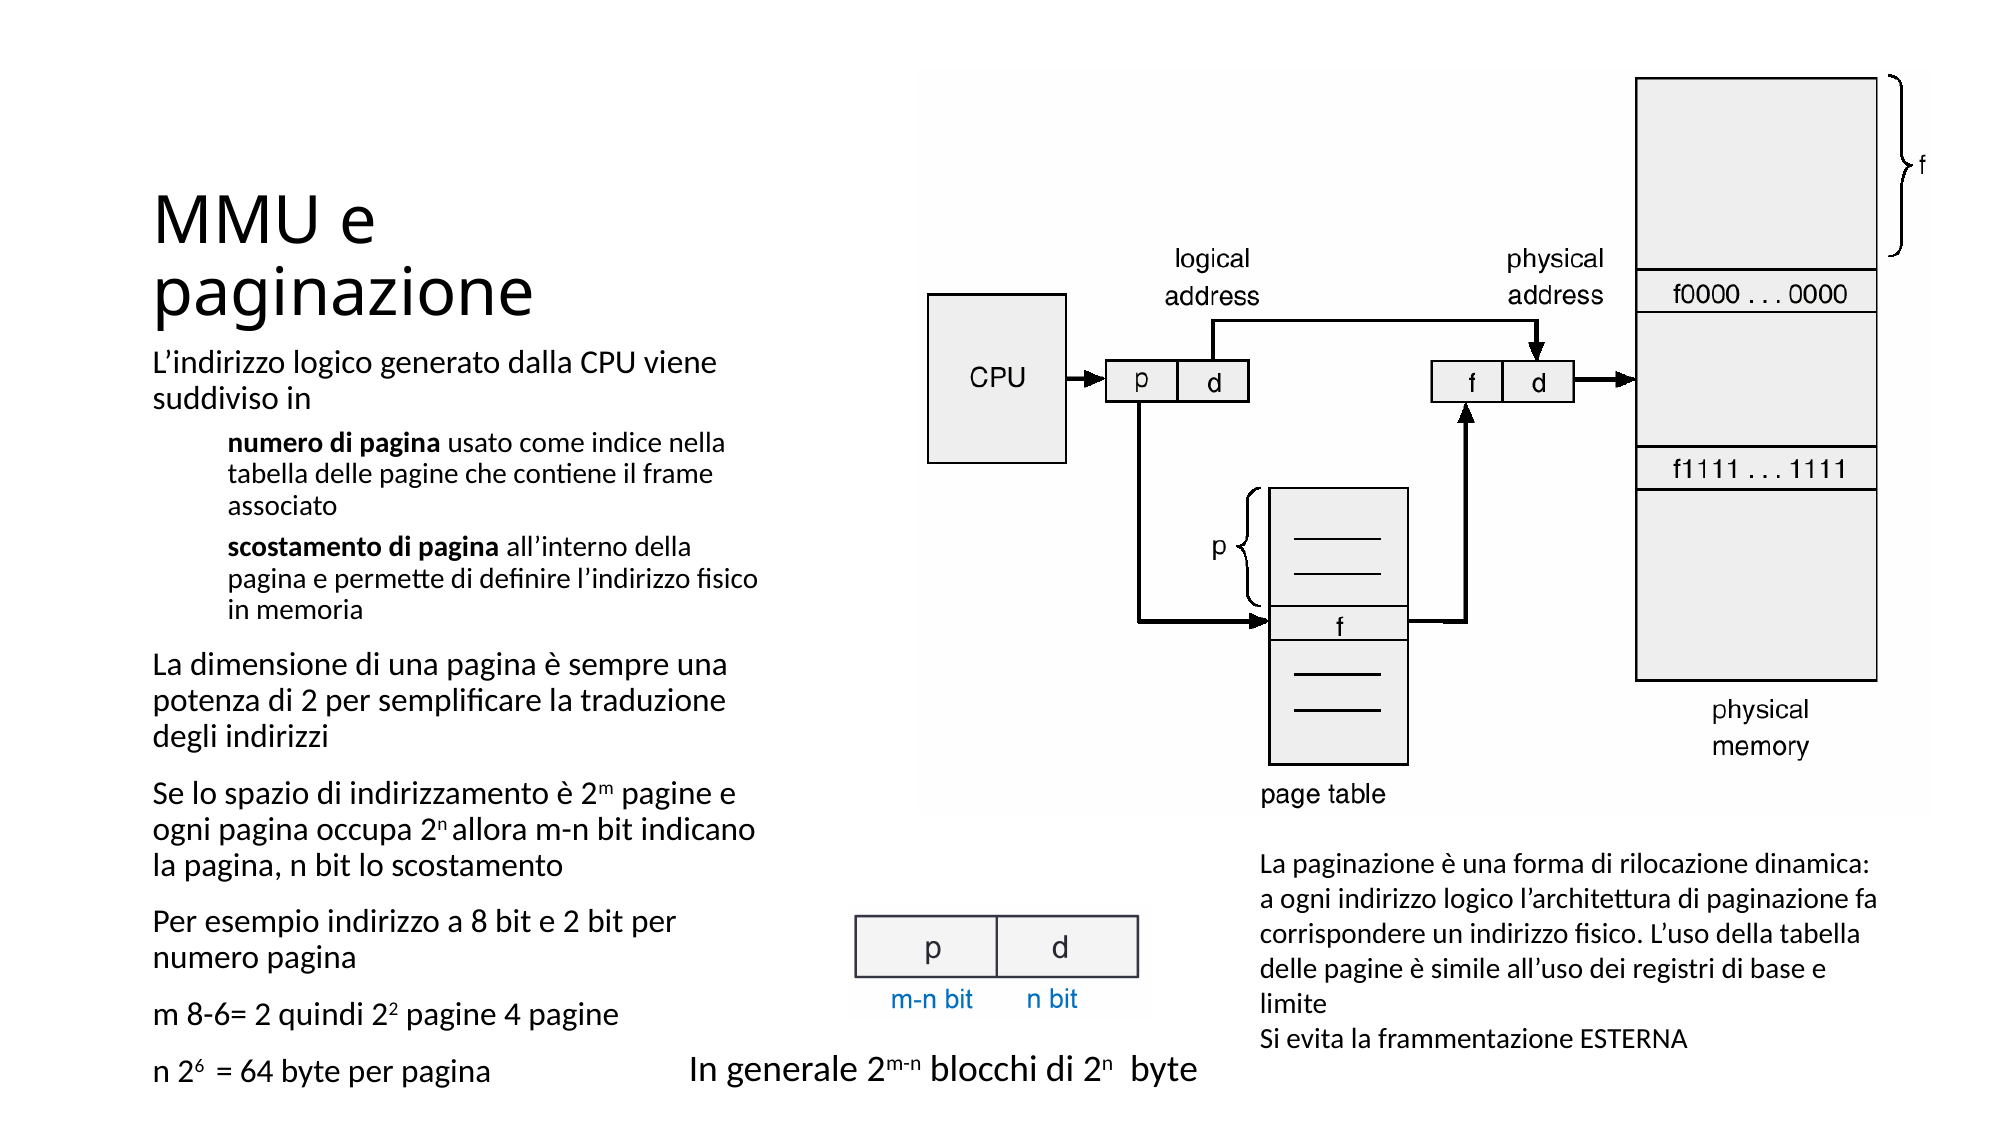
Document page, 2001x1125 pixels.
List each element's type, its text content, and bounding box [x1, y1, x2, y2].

text_box La paginazione è una forma di rilocazione dinamica: a ogni indirizzo logico l’architettura di paginazione fa corrispondere un indirizzo fisico. L’uso della tabella delle pagine è simile all’uso dei registri di base e limite Si evita la frammentazione ESTERNA [1244, 837, 1905, 1062]
text_box In generale 2m-n blocchi di 2n byte [673, 1036, 1675, 1097]
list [918, 69, 1932, 815]
list L’indirizzo logico generato dalla CPU viene suddiviso in numero di pagina usato come indice nella tabella delle pagine che contiene il frame associato scostamento di pagina all’interno della pagina e permette di definire l’indirizzo fisico in memoria La dimensione di una pagina è sempre una potenza di 2 per semplificare la traduzione degli indirizzi Se lo spazio di indirizzamento è 2m pagine e ogni pagina occupa 2n allora m-n bit indicano la pagina, n bit lo scostamento Per esempio indirizzo a 8 bit e 2 bit per numero pagina m 8-6= 2 quindi 22 pagine 4 pagine n 26 = 64 byte per pagina [137, 337, 783, 963]
picture [847, 906, 1153, 1019]
title MMU e paginazione [137, 75, 783, 337]
